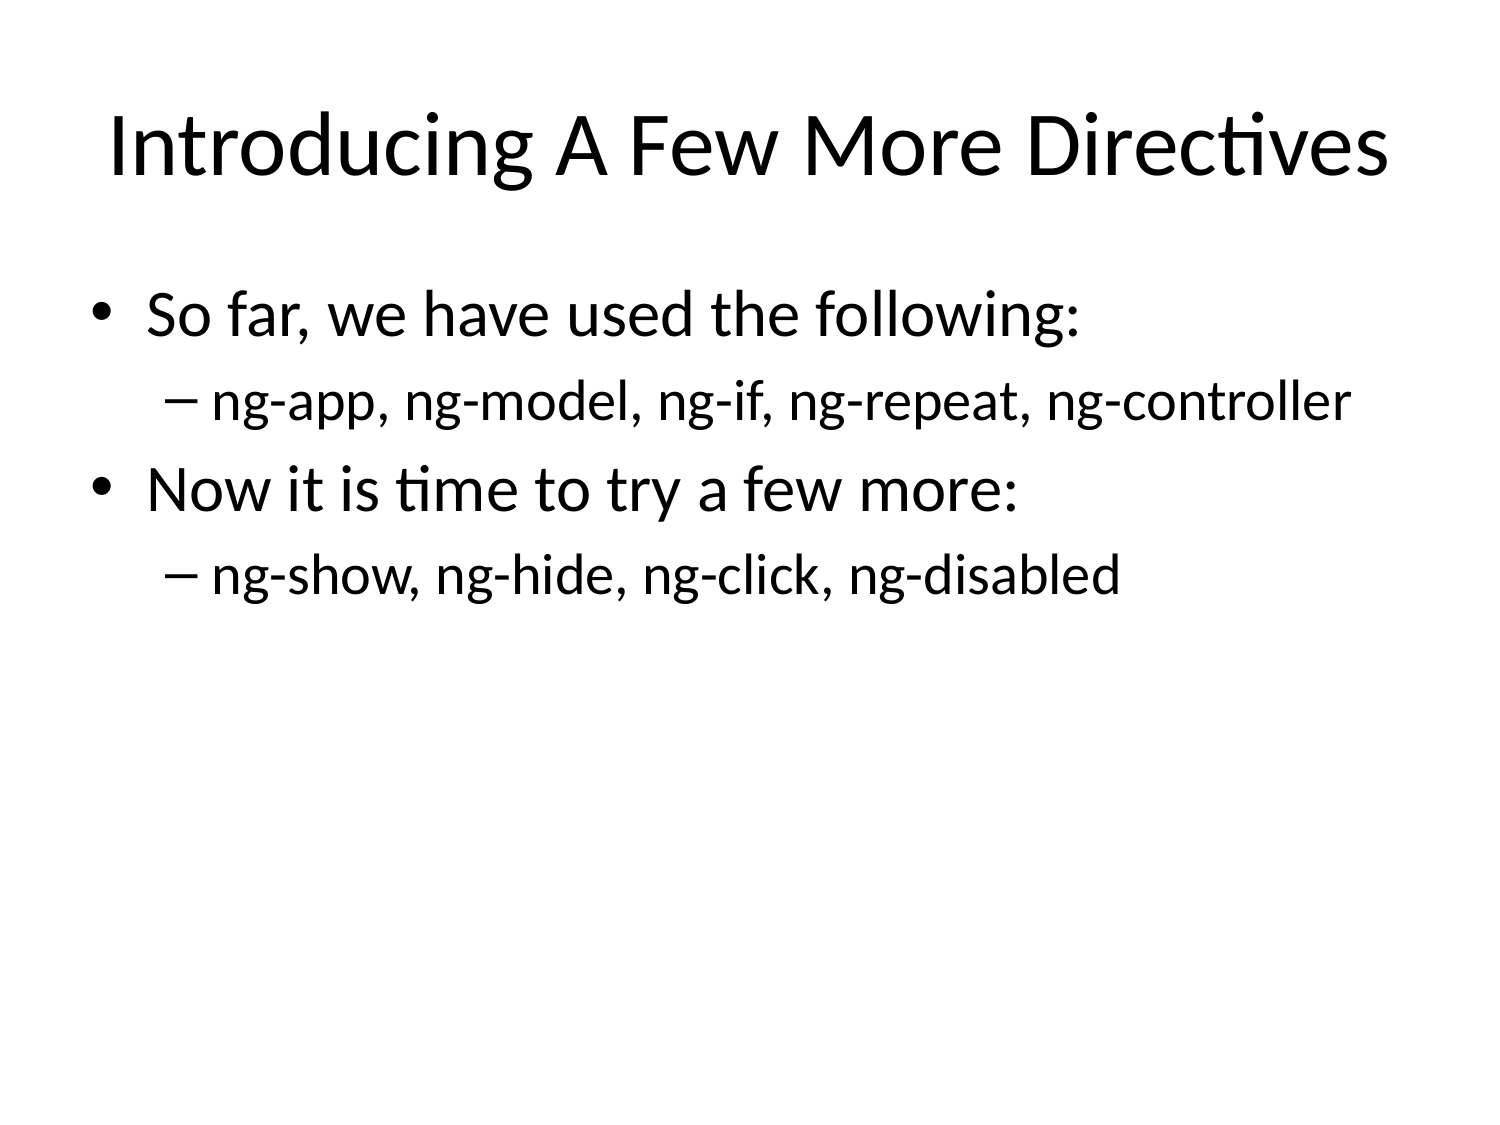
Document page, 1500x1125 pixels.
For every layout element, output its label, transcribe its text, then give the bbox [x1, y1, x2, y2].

title Introducing A Few More Directives [75, 45, 1425, 233]
list So far, we have used the following: ng-app, ng-model, ng-if, ng-repeat, ng-controller Now it is time to try a few more: ng-show, ng-hide, ng-click, ng-disabled [75, 262, 1425, 1005]
